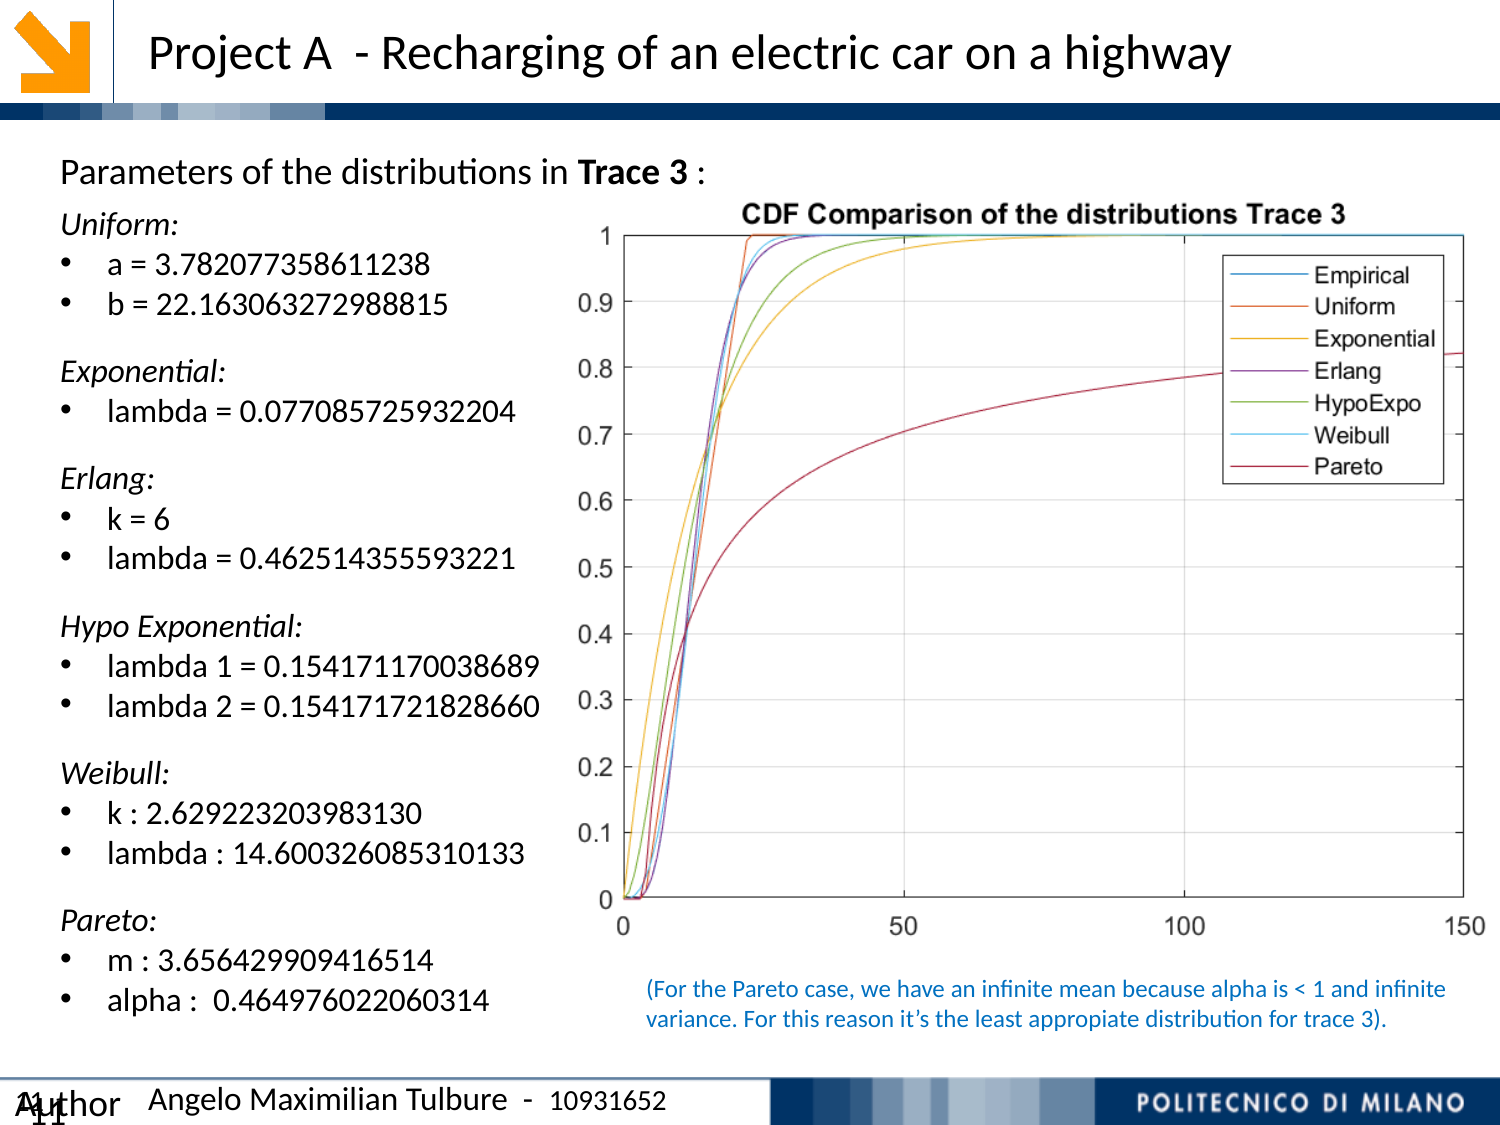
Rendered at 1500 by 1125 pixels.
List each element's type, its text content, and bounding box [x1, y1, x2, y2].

picture [13, 10, 90, 93]
picture [817, 1077, 1500, 1125]
text_box 11 [0, 1074, 190, 1125]
text_box Project A - Recharging of an electric car on a highway [133, 12, 1262, 133]
text_box (For the Pareto case, we have an infinite mean because alpha is < 1 and infinite variance. For this reason it’s the least appropiate distribution for trace 3). [631, 964, 1469, 1040]
text_box Angelo Maximilian Tulbure - 10931652 [133, 1069, 817, 1125]
slide_number 11 [190, 1080, 351, 1125]
picture [574, 199, 1489, 940]
picture [1262, 103, 1500, 120]
text_box Parameters of the distributions in Trace 3 : [45, 139, 729, 194]
text_box Uniform: a = 3.782077358611238 b = 22.163063272988815 Exponential: lambda = 0.077085725932204 Erlang: k = 6 lambda = 0.462514355593221 Hypo Exponential: lambda 1 = 0.154171170038689 lambda 2 = 0.154171721828660 Weibull: k : 2.629223203983130 lambda : 14.600326085310133 Pareto: m : 3.656429909416514 alpha : 0.464976022060314 [45, 194, 805, 1026]
picture [0, 103, 133, 120]
